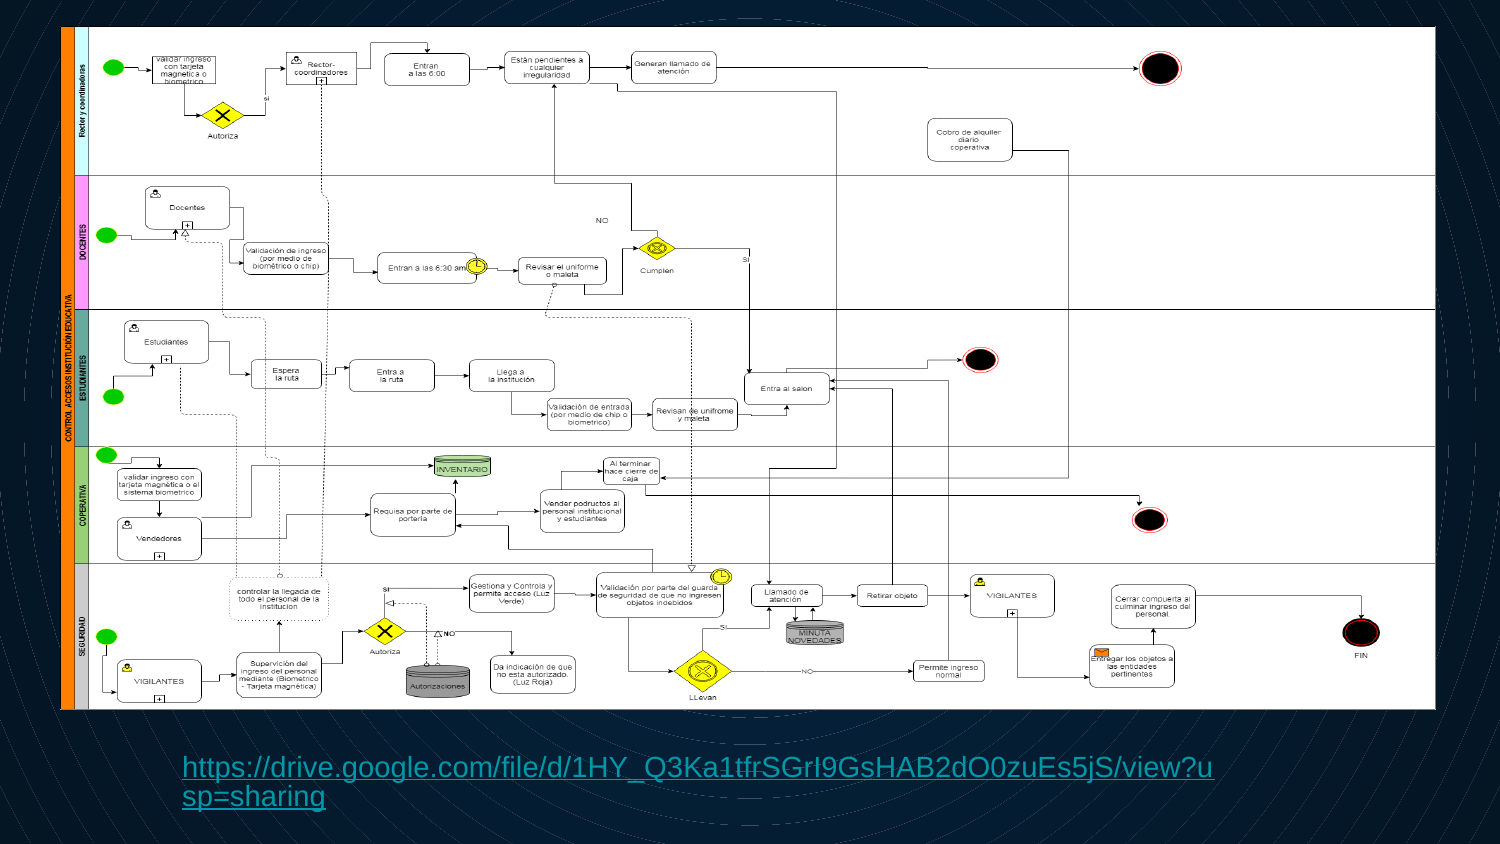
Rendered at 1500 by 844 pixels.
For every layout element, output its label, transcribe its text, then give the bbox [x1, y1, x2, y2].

picture [60, 26, 1437, 710]
text_box https://drive.google.com/file/d/1HY_Q3Ka1tfrSGrI9GsHAB2dO0zuEs5jS/view?usp=sharing [167, 732, 1233, 828]
